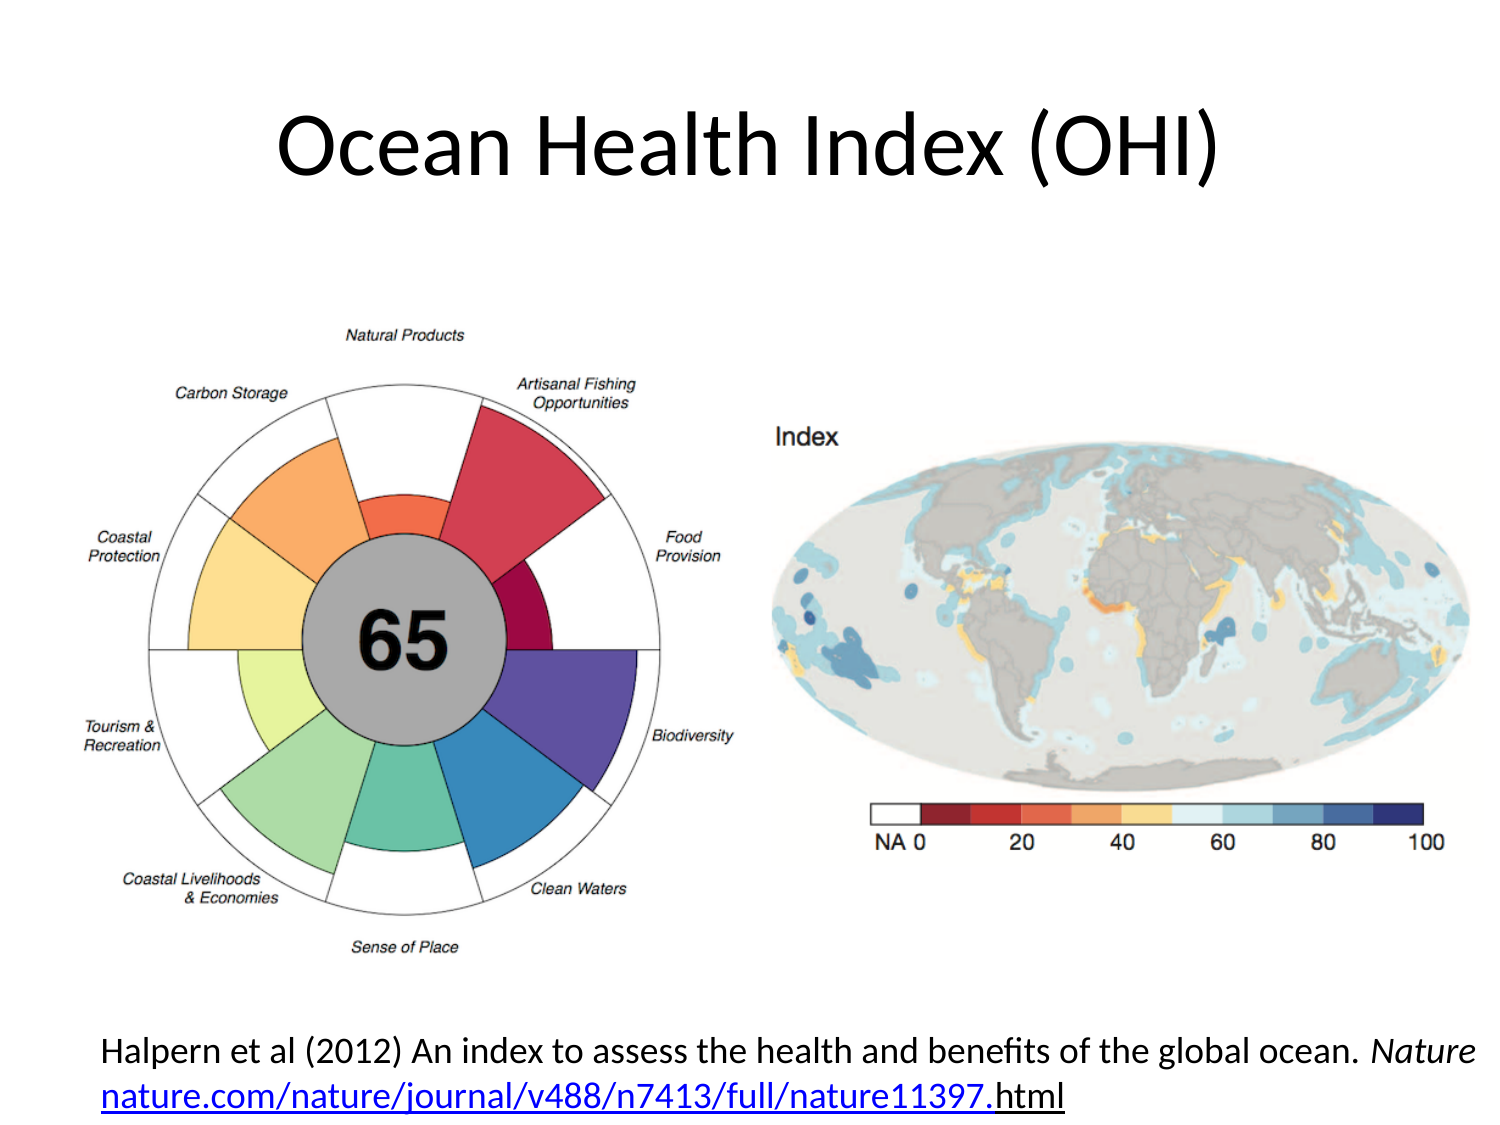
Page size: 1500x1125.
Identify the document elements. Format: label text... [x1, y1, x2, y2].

picture [39, 319, 1484, 1005]
text_box Halpern et al (2012) An index to assess the health and benefits of the global ocean. Nature nature.com/nature/journal/v488/n7413/full/nature11397.html [85, 1018, 1492, 1124]
title Ocean Health Index (OHI) [75, 45, 1425, 233]
